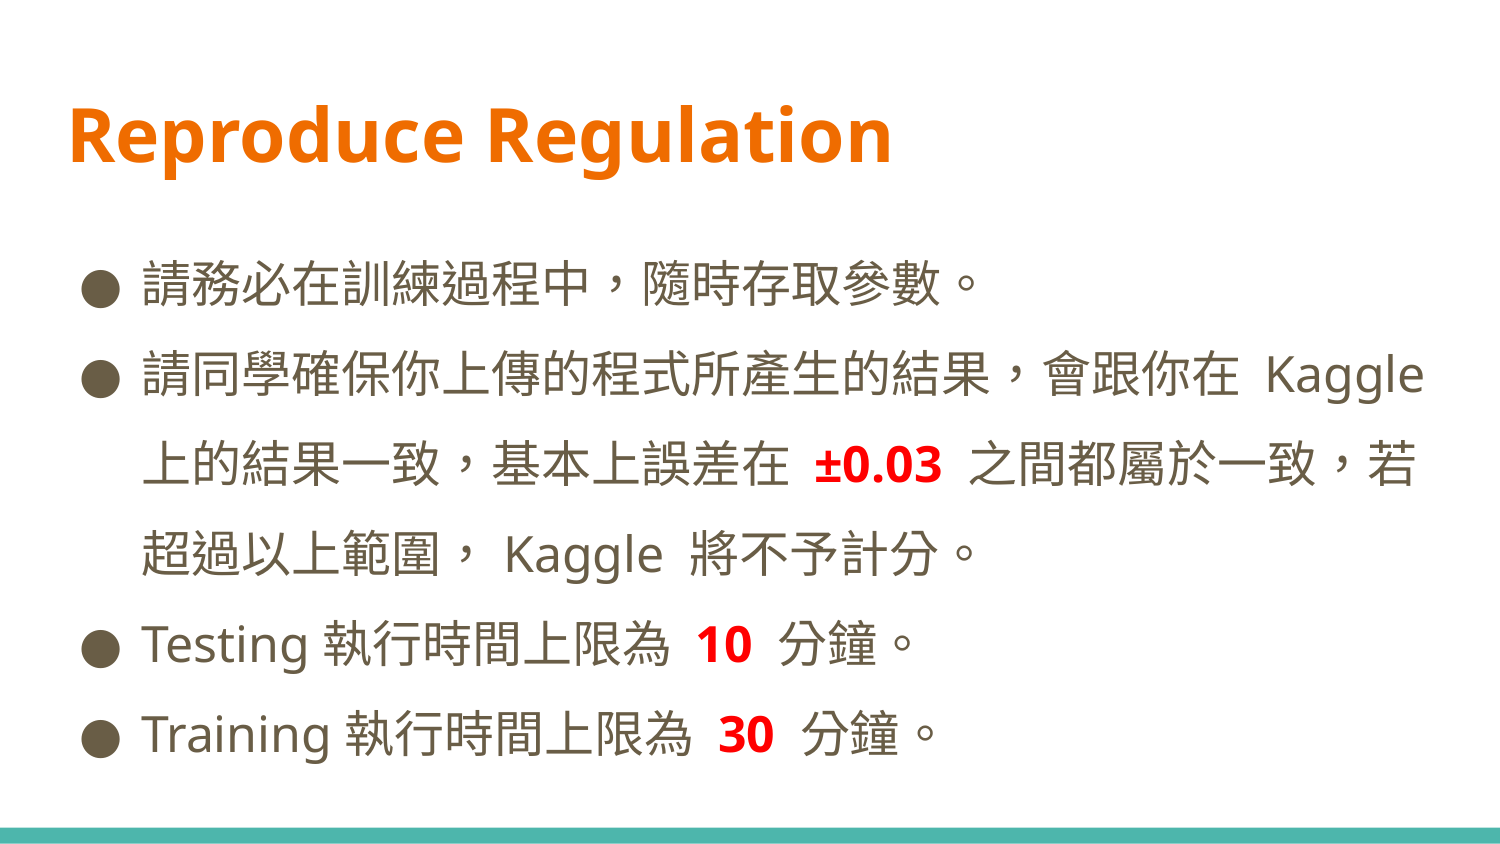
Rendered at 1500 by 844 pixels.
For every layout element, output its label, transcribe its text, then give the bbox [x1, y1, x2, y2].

list 請務必在訓練過程中，隨時存取參數。 請同學確保你上傳的程式所產生的結果，會跟你在 Kaggle上的結果一致，基本上誤差在 ±0.03 之間都屬於一致，若超過以上範圍，Kaggle 將不予計分。 Testing執行時間上限為 10 分鐘。 Training執行時間上限為 30 分鐘。 [51, 207, 1449, 750]
title Reproduce Regulation [51, 72, 1449, 189]
